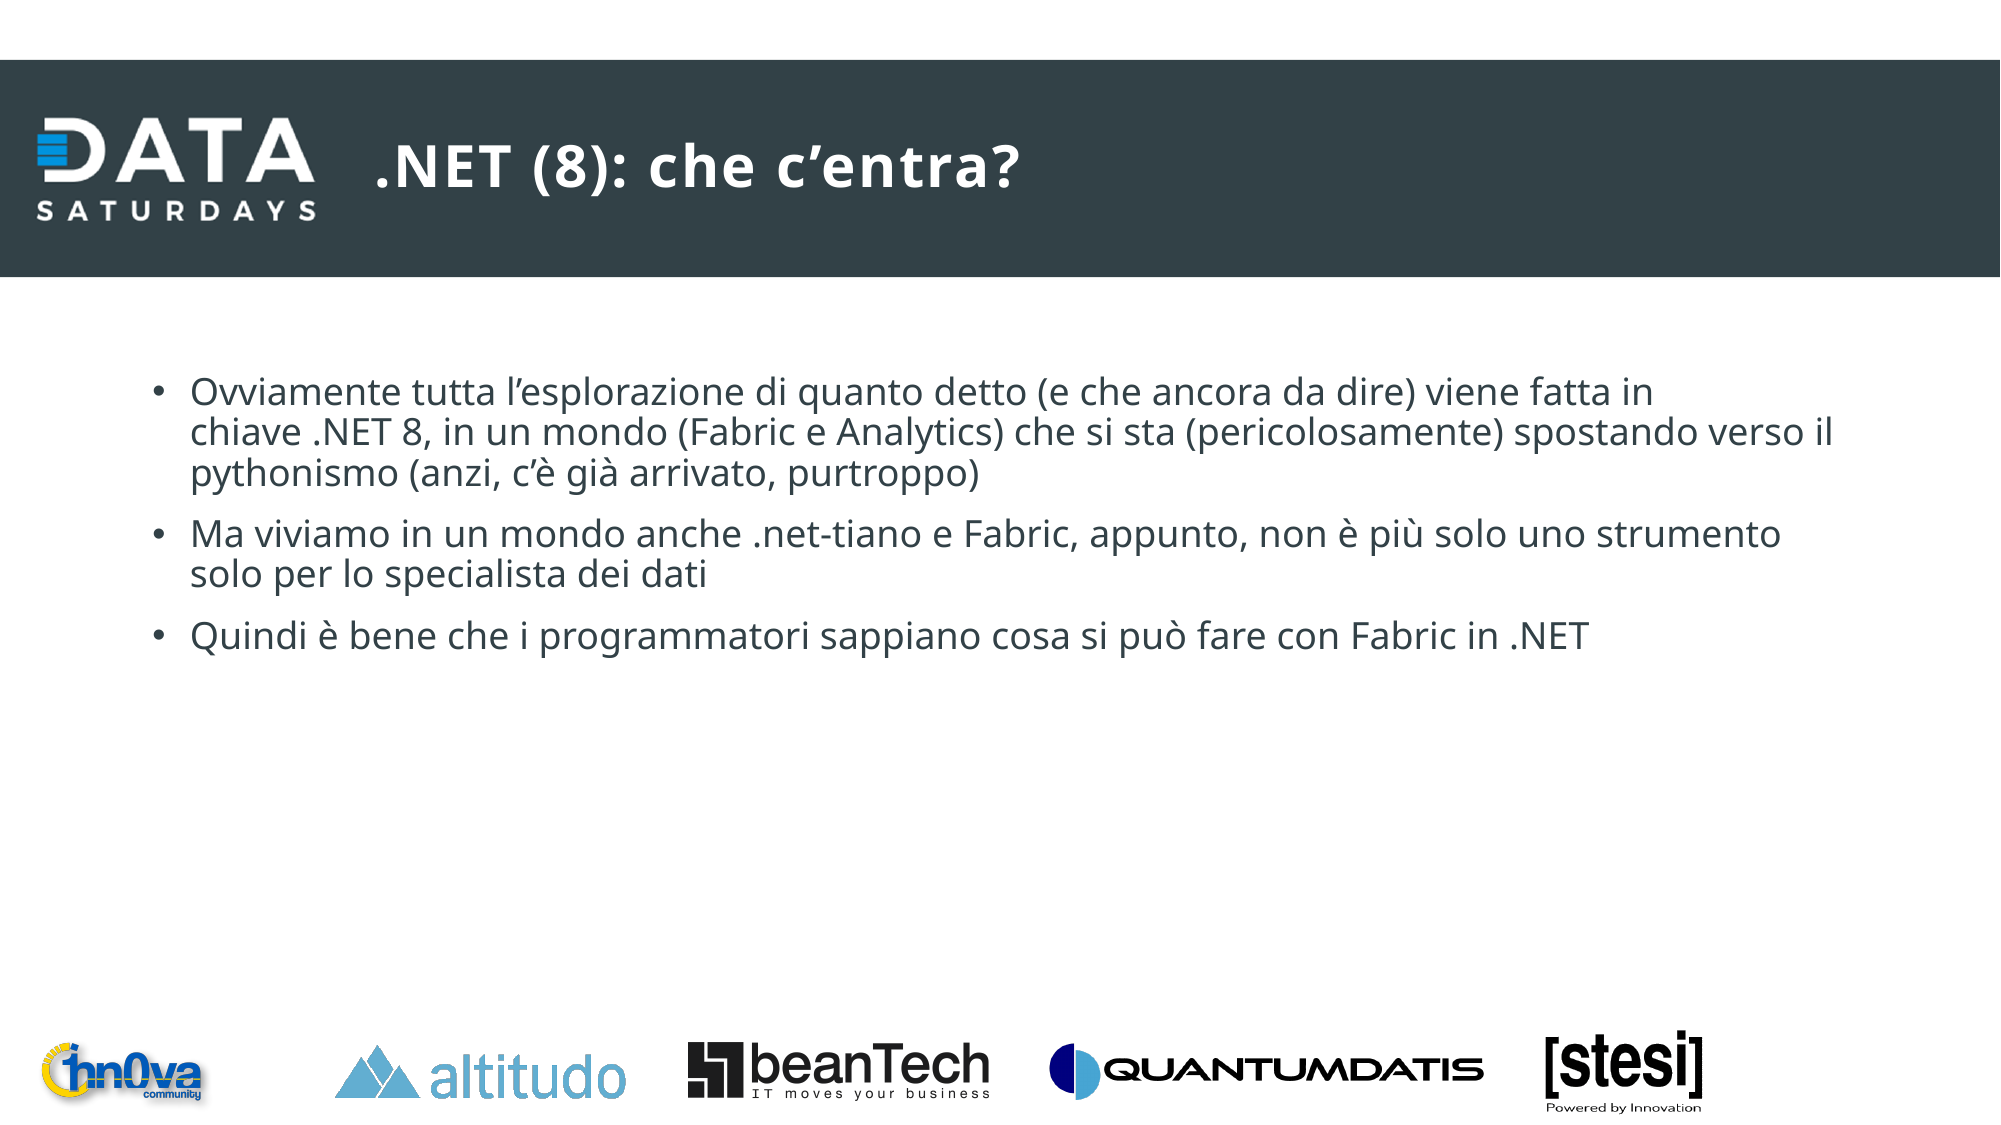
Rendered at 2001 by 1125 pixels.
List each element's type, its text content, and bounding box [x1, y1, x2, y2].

picture [1544, 1029, 1704, 1115]
picture [1047, 1041, 1485, 1102]
picture [41, 1041, 202, 1102]
list Ovviamente tutta l’esplorazione di quanto detto (e che ancora da dire) viene fatta in chiave .NET 8, in un mondo (Fabric e Analytics) che si sta (pericolosamente) spostando verso il pythonismo (anzi, c’è già arrivato, purtroppo) Ma viviamo in un mondo anche .net-tiano e Fabric, appunto, non è più solo uno strumento solo per lo specialista dei dati Quindi è bene che i programmatori sappiano cosa si può fare con Fabric in .NET [137, 299, 1863, 1014]
picture [331, 1034, 630, 1109]
picture [688, 1042, 989, 1101]
picture [19, 102, 332, 235]
title .NET (8): che c’entra? [359, 59, 1863, 278]
